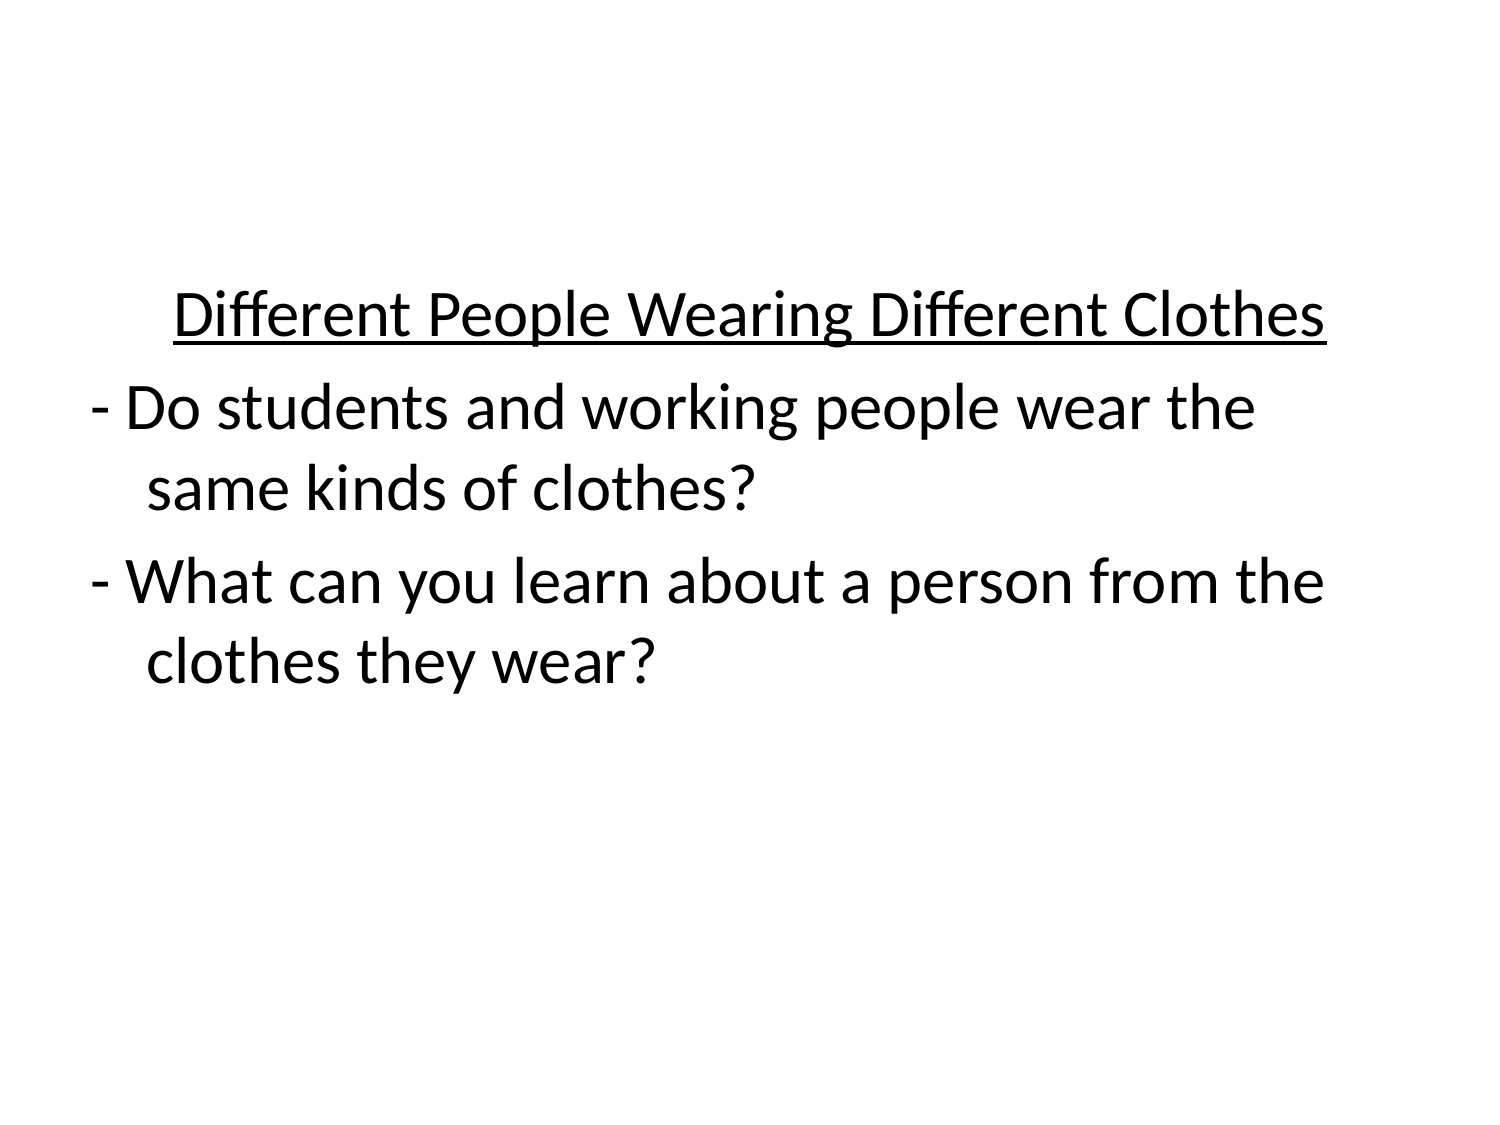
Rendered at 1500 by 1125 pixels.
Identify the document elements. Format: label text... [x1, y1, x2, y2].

list Different People Wearing Different Clothes - Do students and working people wear the same kinds of clothes? - What can you learn about a person from the clothes they wear? [75, 262, 1425, 1005]
